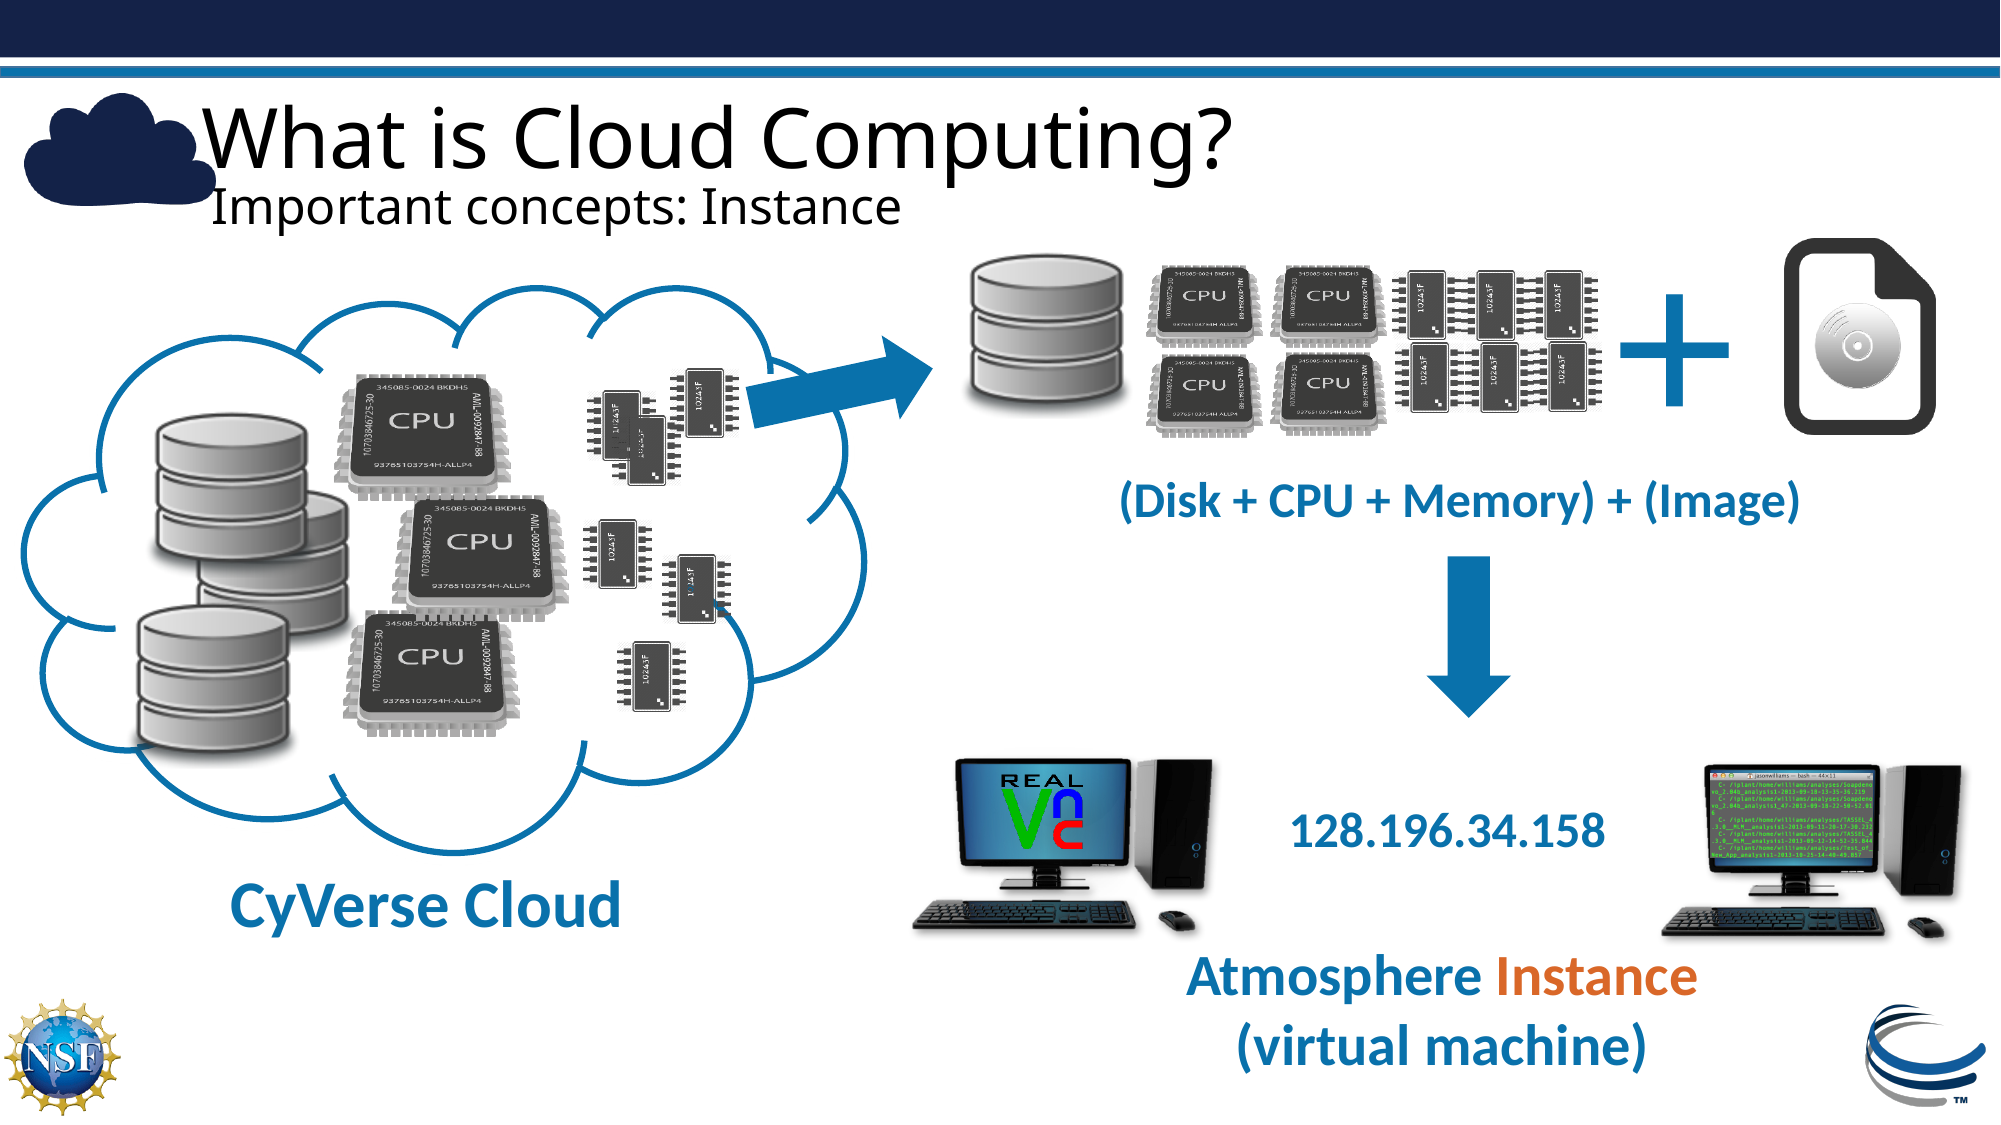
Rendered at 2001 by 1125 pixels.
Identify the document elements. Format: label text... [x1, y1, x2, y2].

text_box 128.196.34.158 [1273, 789, 1621, 865]
picture [119, 368, 577, 783]
picture [662, 554, 731, 624]
picture [1652, 753, 1973, 954]
picture [1761, 238, 1958, 435]
picture [24, 93, 216, 206]
text_box Atmosphere Instance (virtual machine) [1171, 929, 1714, 1085]
picture [1838, 976, 2001, 1125]
picture [1465, 341, 1602, 413]
picture [953, 247, 1598, 446]
text_box + [1600, 179, 1750, 459]
picture [587, 368, 739, 486]
picture [903, 747, 1224, 947]
text_box (Disk + CPU + Memory) + (Image) [1103, 459, 1818, 535]
picture [2, 996, 122, 1117]
picture [1395, 342, 1464, 413]
text_box [1423, 555, 1514, 720]
text_box What is Cloud Computing? [186, 77, 1250, 193]
text_box [23, 288, 865, 853]
text_box Important concepts: Instance [196, 193, 918, 242]
picture [583, 519, 652, 589]
text_box [745, 335, 933, 429]
text_box CyVerse Cloud [215, 853, 639, 949]
picture [617, 641, 686, 712]
